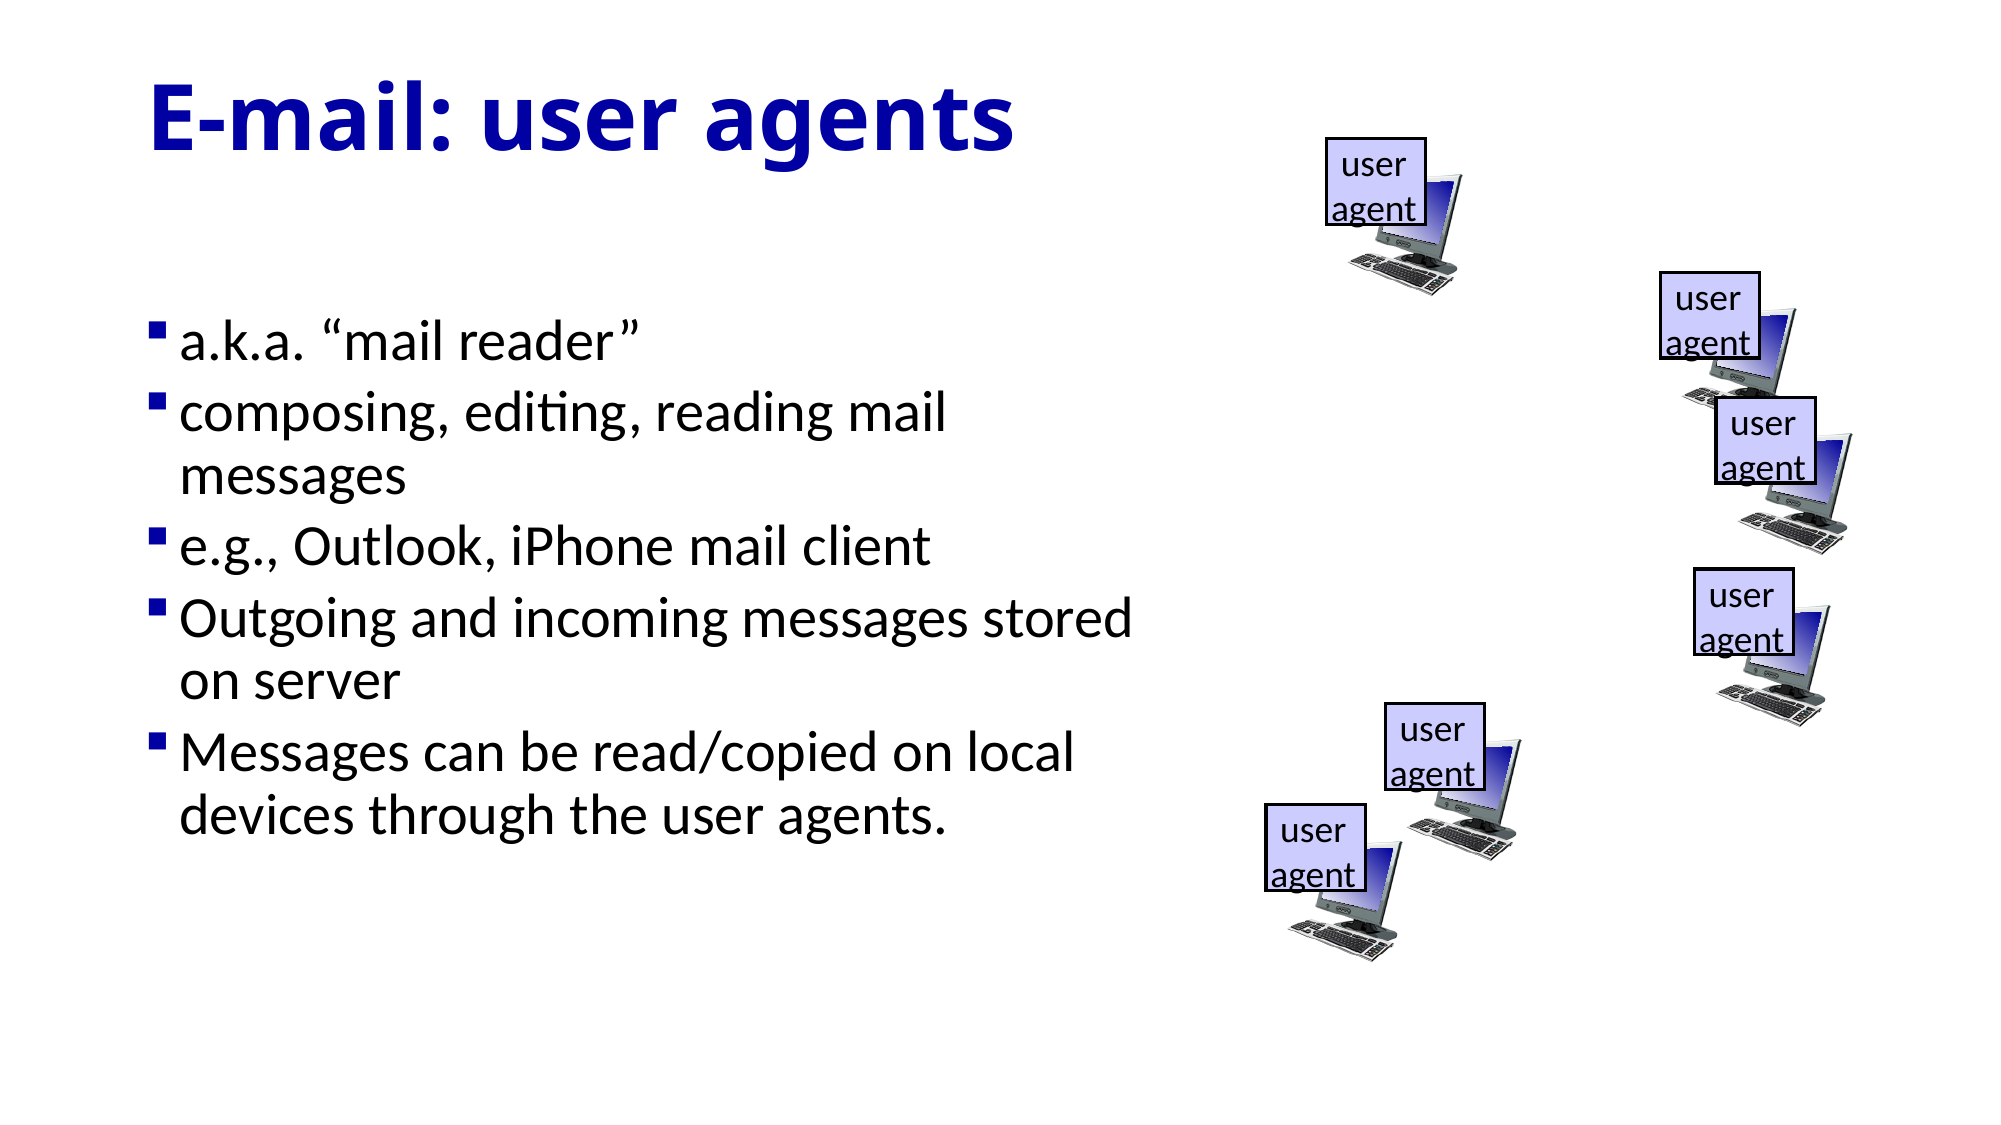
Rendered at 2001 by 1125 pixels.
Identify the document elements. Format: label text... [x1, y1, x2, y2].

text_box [1704, 390, 1857, 564]
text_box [1373, 696, 1526, 870]
text_box a.k.a. “mail reader” composing, editing, reading mail messages e.g., Outlook, iPhone mail client Outgoing and incoming messages stored on server Messages can be read/copied on local devices through the user agents. [89, 224, 1166, 1025]
title E-mail: user agents [131, 47, 1856, 195]
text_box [1314, 131, 1467, 305]
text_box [1682, 562, 1835, 736]
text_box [1649, 265, 1801, 439]
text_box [1254, 798, 1407, 971]
